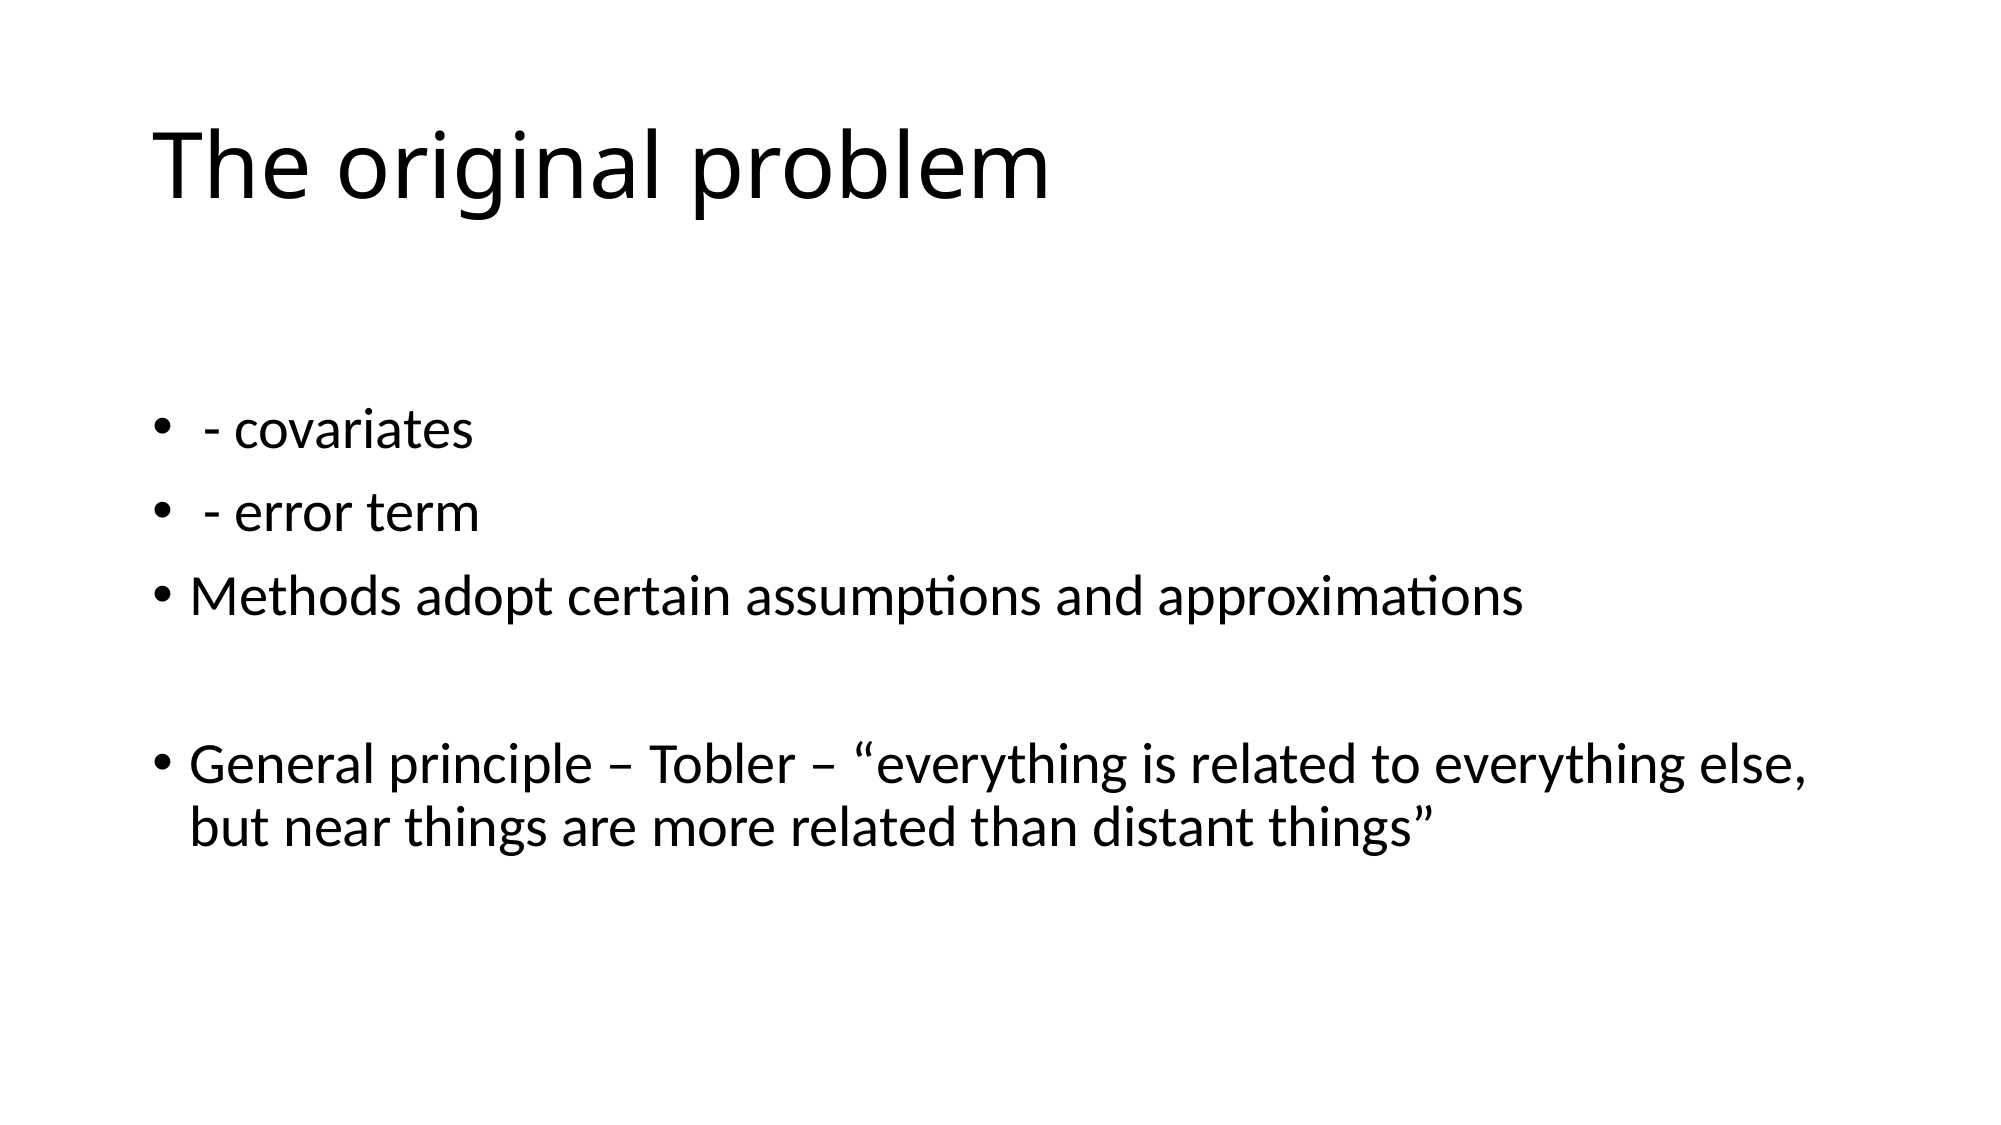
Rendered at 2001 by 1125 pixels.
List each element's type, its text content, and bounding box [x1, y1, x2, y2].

title The original problem [137, 59, 1863, 278]
